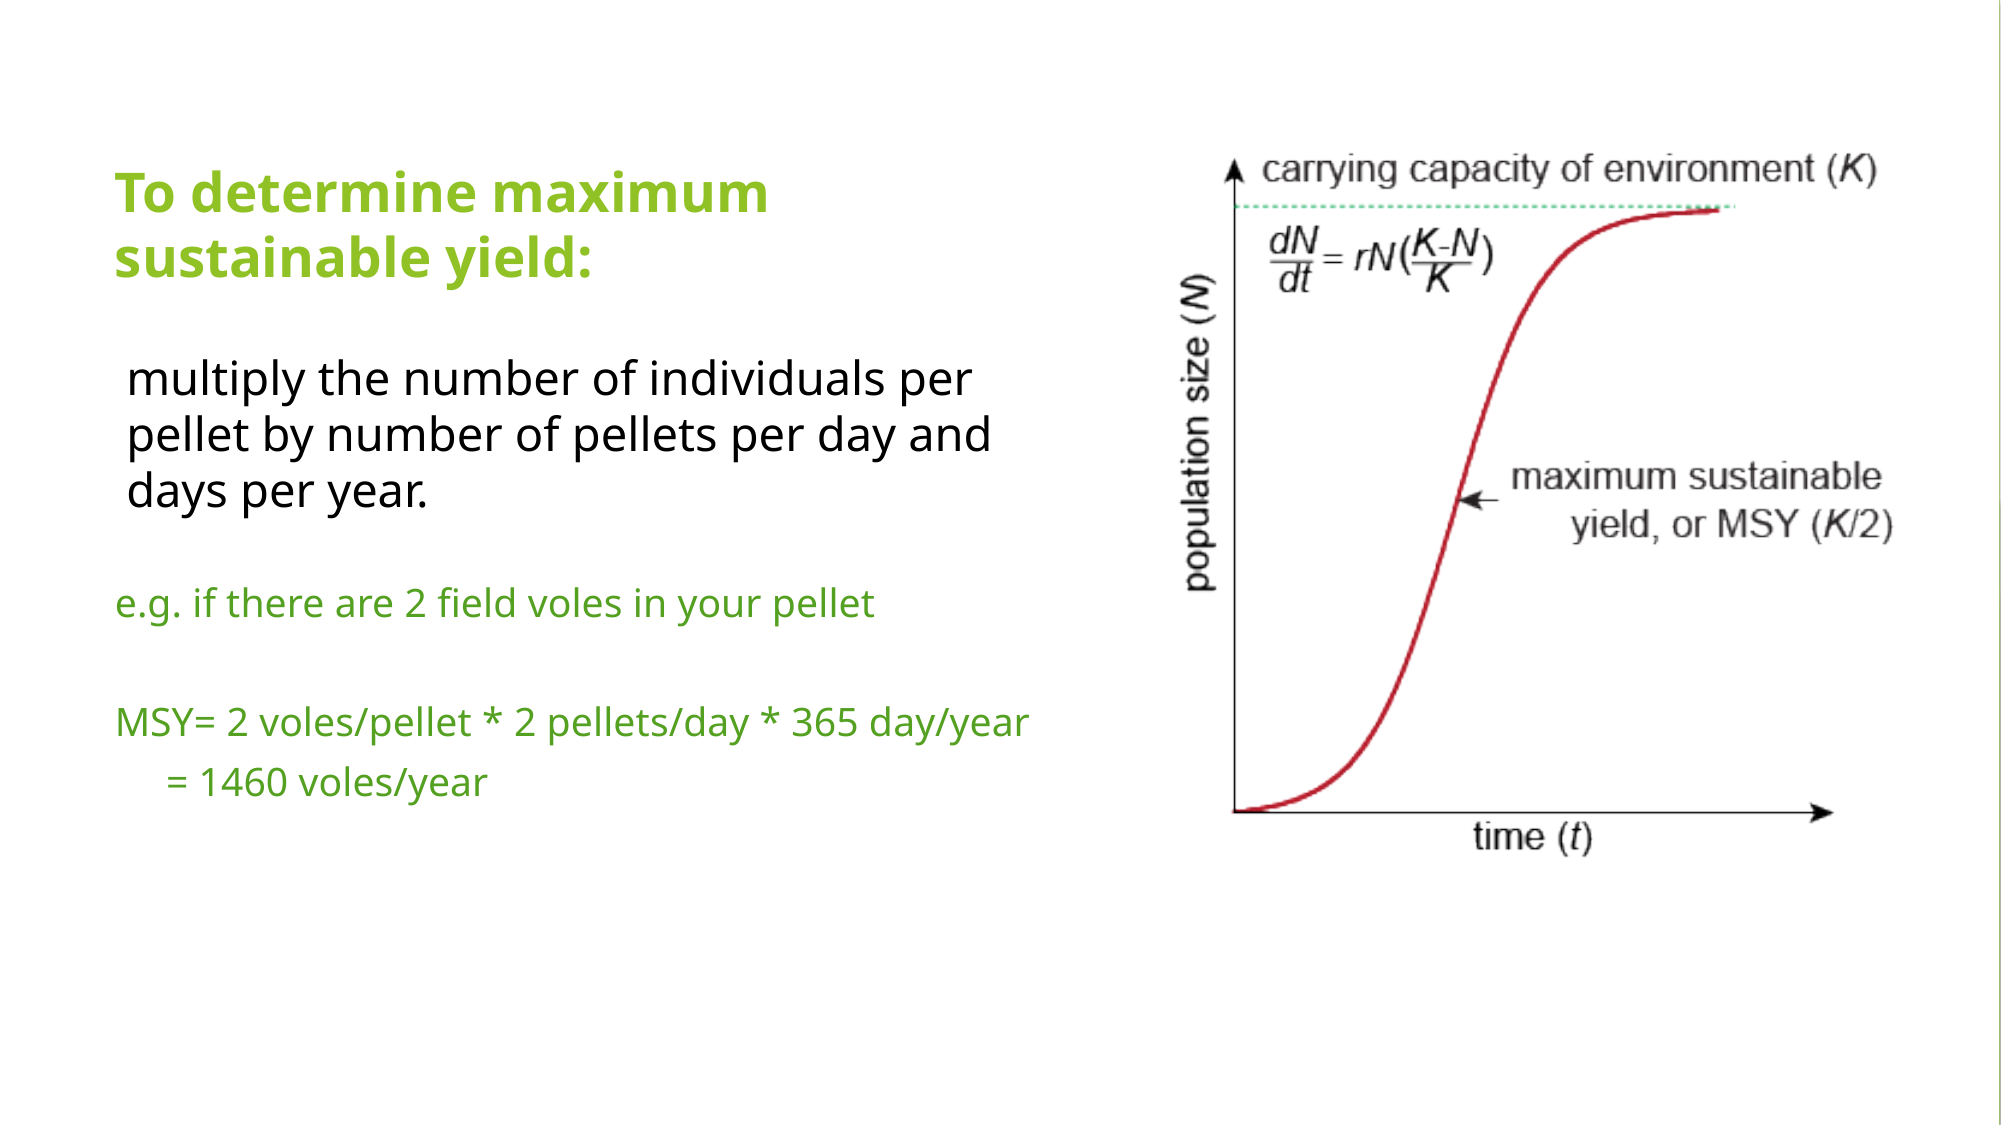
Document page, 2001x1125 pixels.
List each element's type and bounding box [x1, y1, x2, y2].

picture [1174, 149, 1895, 866]
text_box [0, 0, 2000, 1125]
